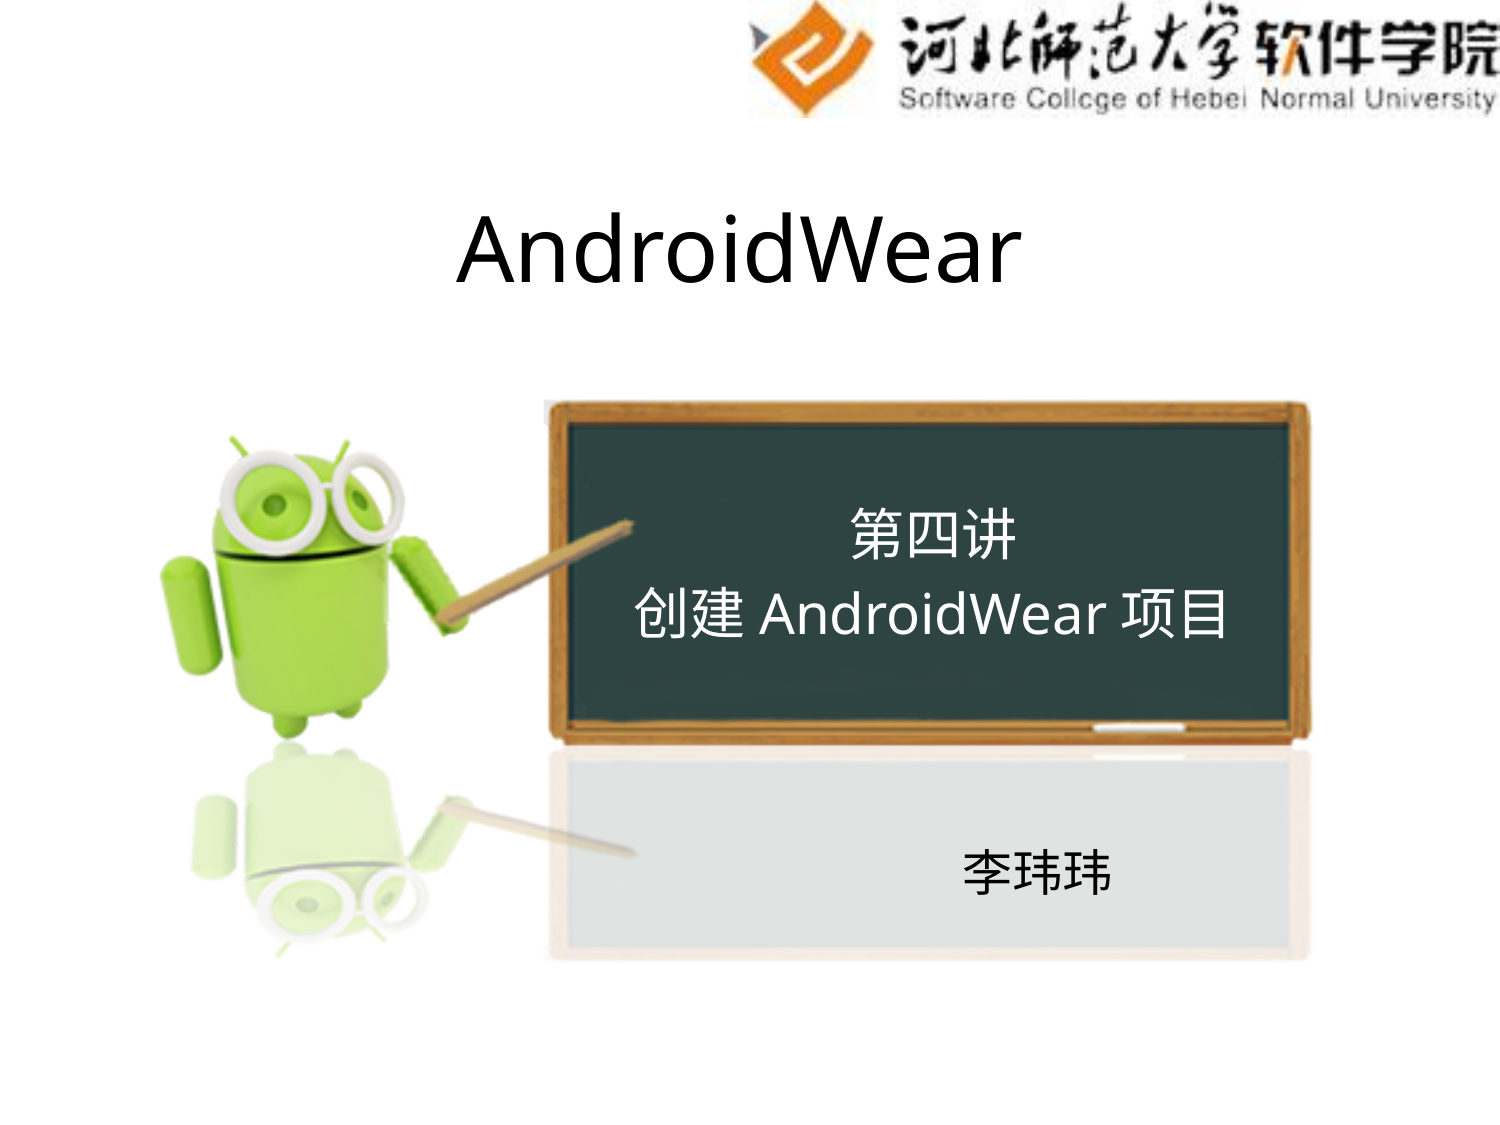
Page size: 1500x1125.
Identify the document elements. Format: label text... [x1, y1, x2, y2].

title AndroidWear [102, 125, 1378, 367]
picture [135, 385, 1345, 976]
picture [748, 0, 1500, 118]
subtitle 第四讲 创建AndroidWear项目 [608, 491, 1258, 669]
